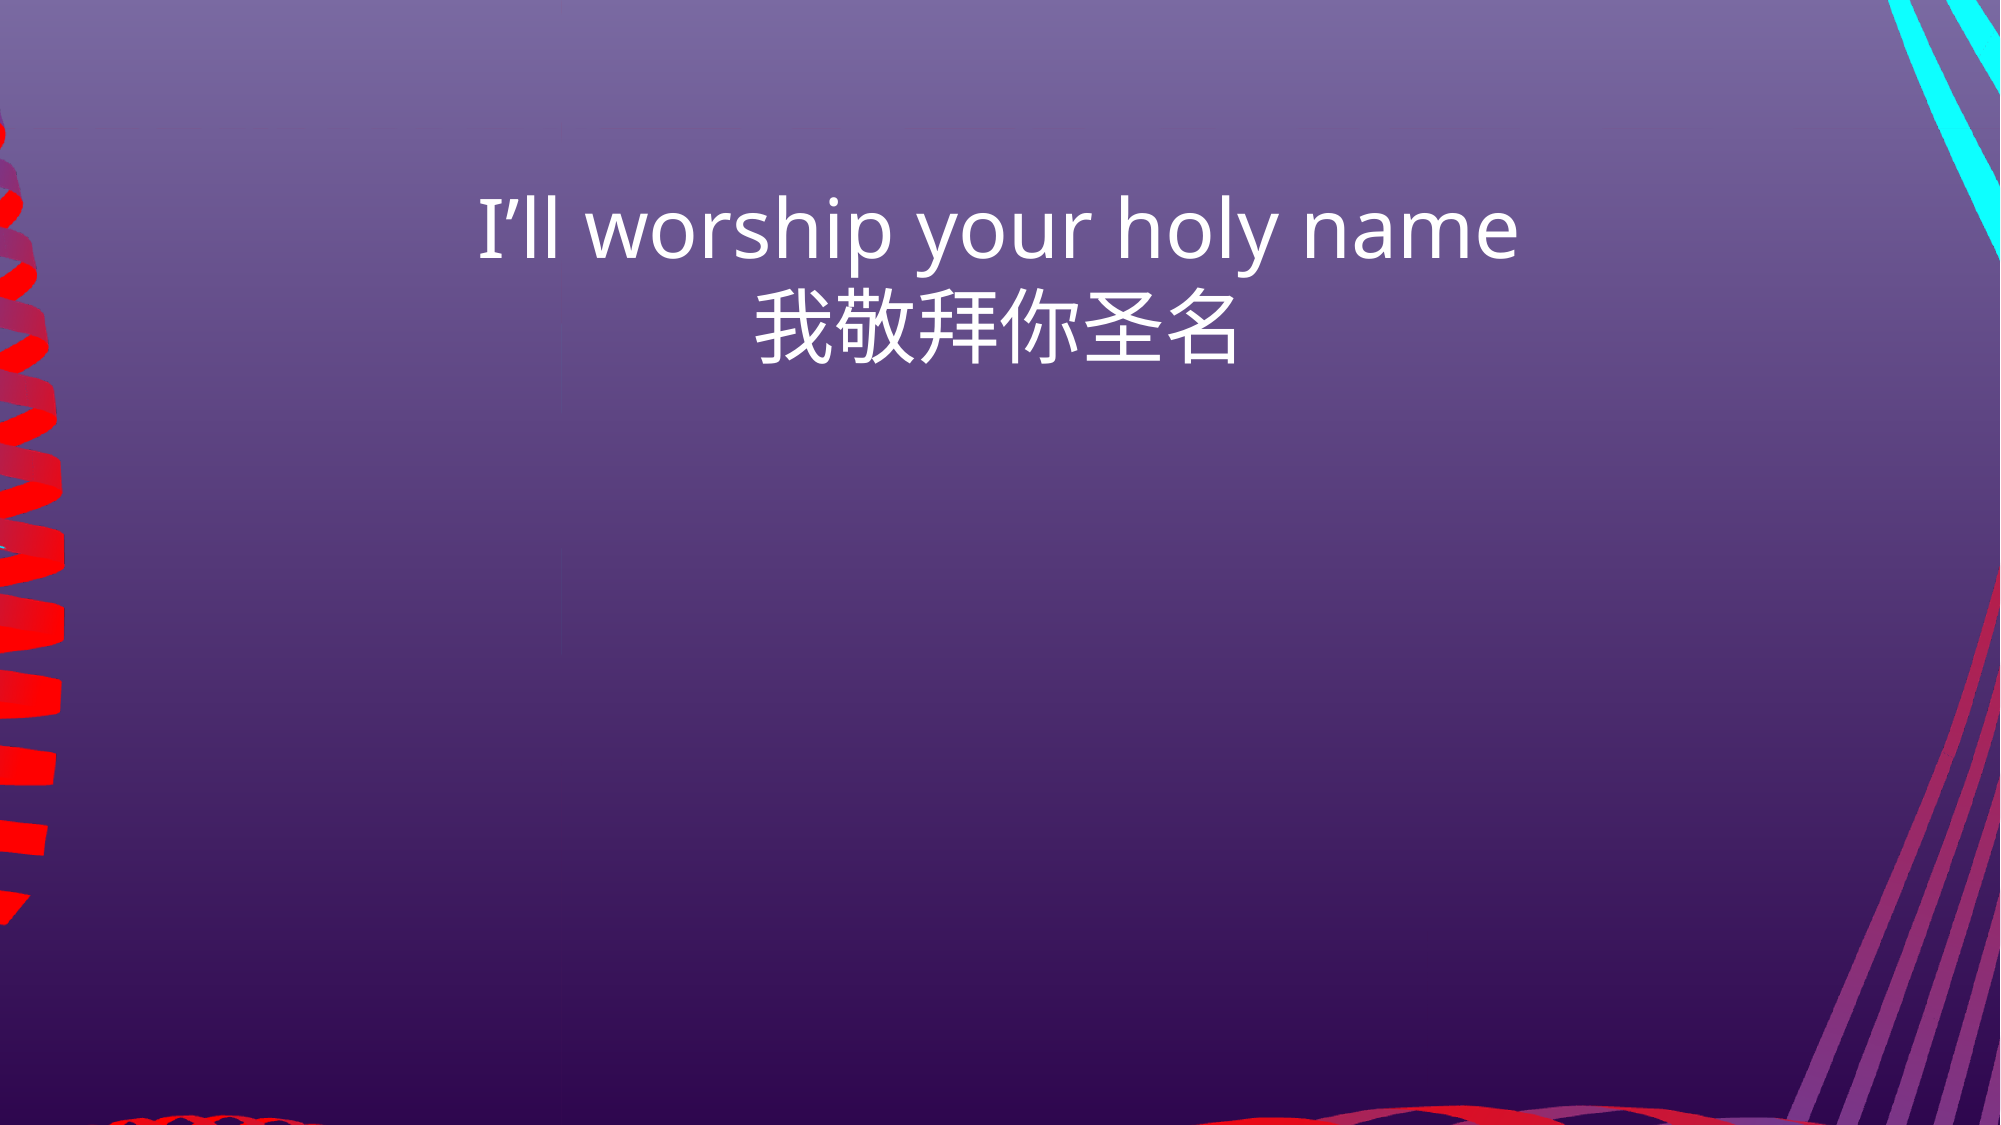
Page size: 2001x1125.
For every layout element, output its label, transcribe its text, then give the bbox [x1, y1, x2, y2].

picture [0, 0, 2001, 1125]
text_box I’ll worship your holy name 我敬拜你圣名 [99, 168, 1900, 382]
